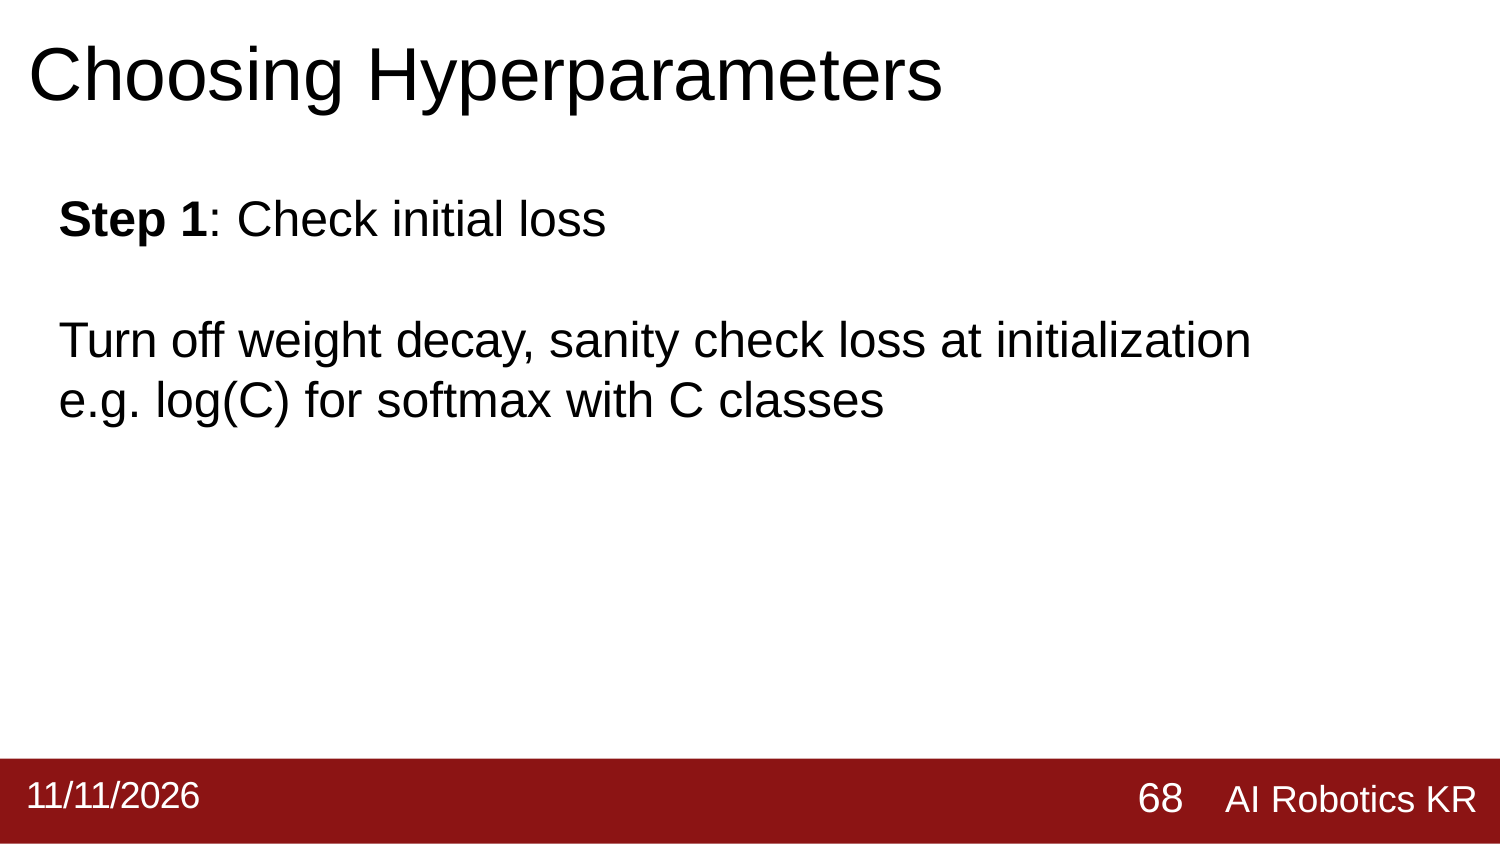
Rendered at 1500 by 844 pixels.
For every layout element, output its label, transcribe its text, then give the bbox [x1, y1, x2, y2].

footer AI Robotics KR [1223, 771, 1484, 817]
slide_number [23, 772, 761, 819]
slide_number 68 [1122, 773, 1189, 824]
title Choosing Hyperparameters [26, 23, 948, 167]
text_box Step 1: Check initial loss Turn off weight decay, sanity check loss at initialization e.g. log(C) for softmax with C classes [56, 184, 1265, 428]
